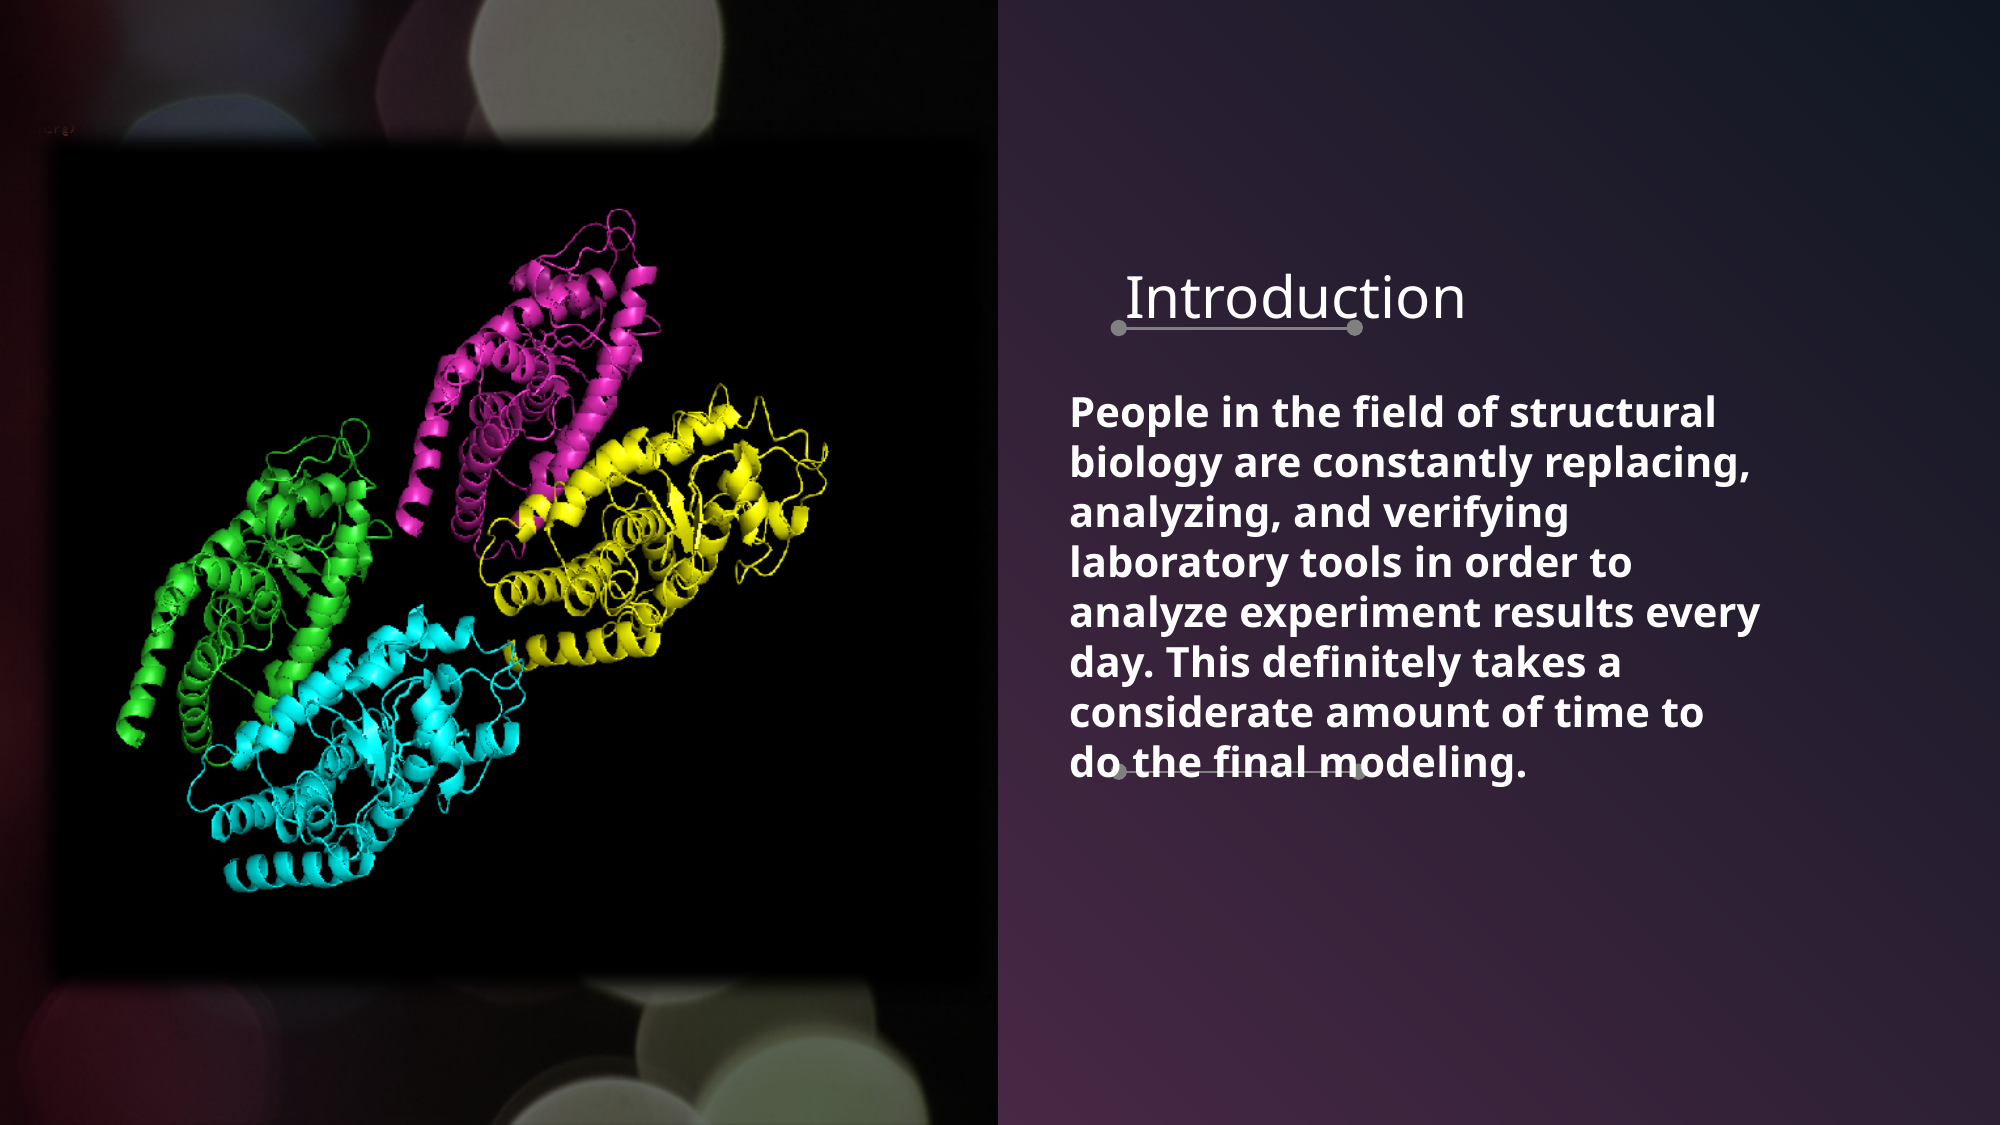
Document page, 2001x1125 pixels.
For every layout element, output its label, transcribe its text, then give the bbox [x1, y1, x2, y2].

text_box People in the field of structural biology are constantly replacing, analyzing, and verifying laboratory tools in order to analyze experiment results every day. This definitely takes a considerate amount of time to do the final modeling. [1054, 378, 1780, 793]
text_box Introduction [1110, 252, 1482, 338]
picture [0, 0, 998, 1125]
